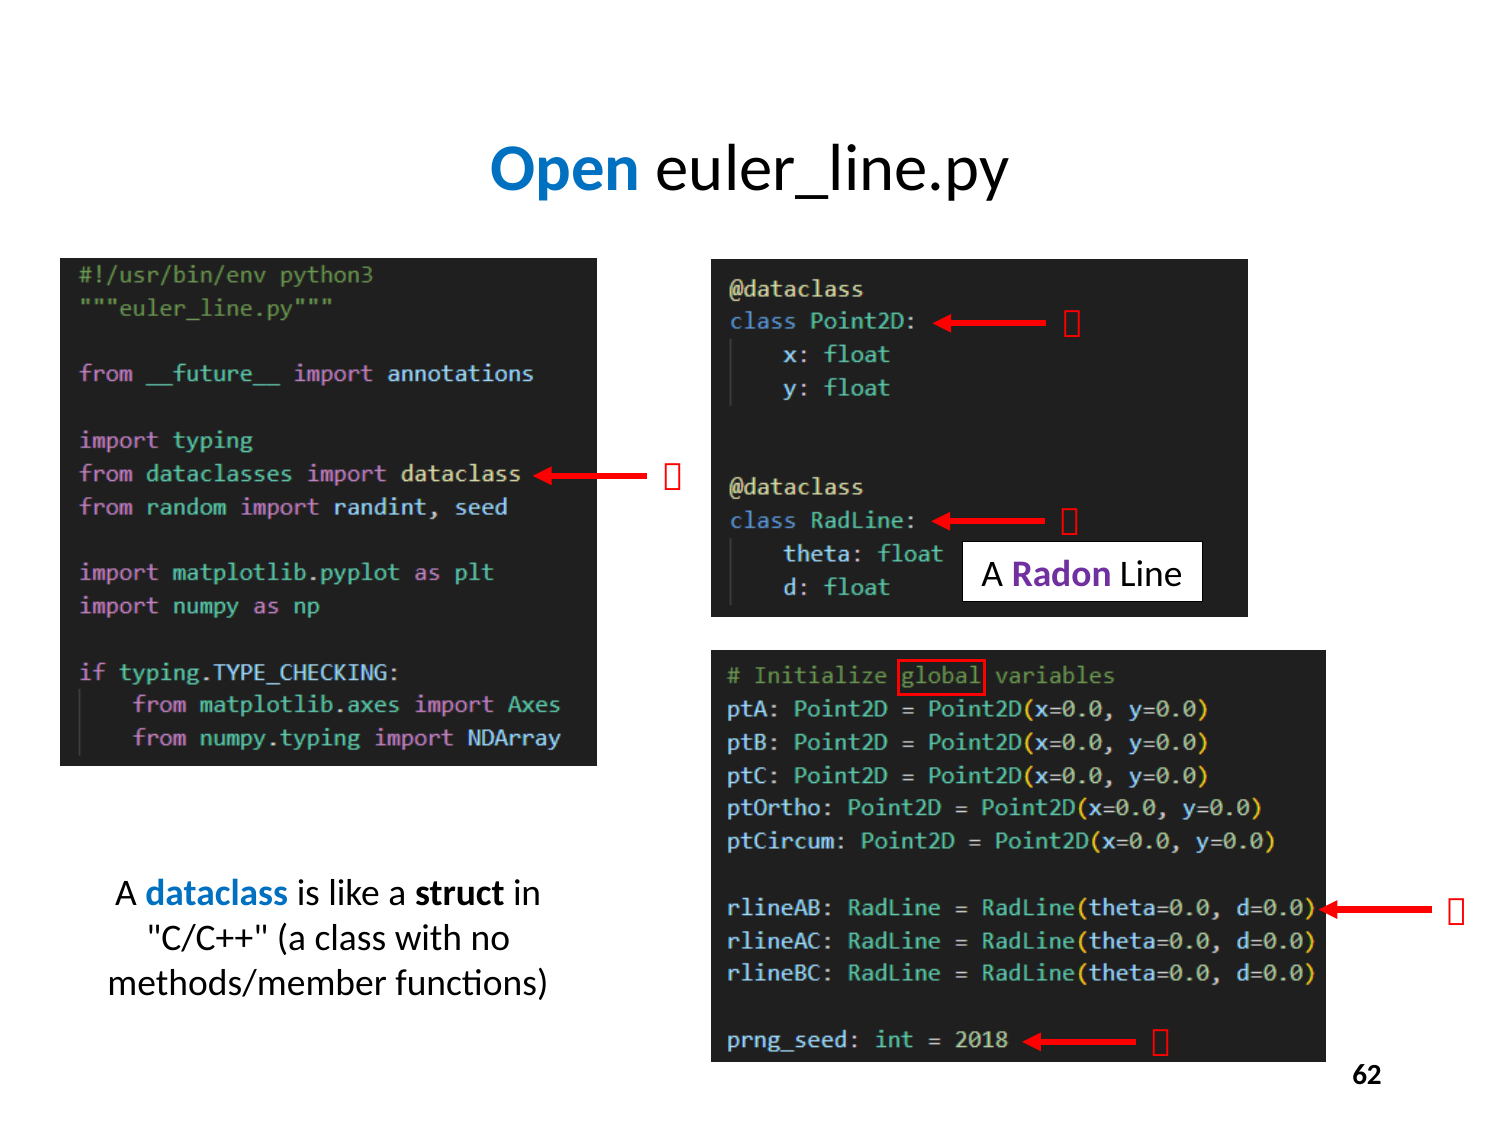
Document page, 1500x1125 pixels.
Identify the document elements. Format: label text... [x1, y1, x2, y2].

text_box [1022, 1011, 1198, 1073]
title Open euler_line.py [103, 59, 1397, 278]
slide_number 62 [1059, 1042, 1397, 1103]
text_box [532, 445, 710, 507]
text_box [932, 292, 1110, 354]
text_box A dataclass is like a struct in "C/C++" (a class with no methods/member functions) [81, 860, 575, 1011]
picture [60, 258, 597, 766]
picture [711, 259, 1248, 617]
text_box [1318, 881, 1494, 942]
picture [711, 650, 1326, 1063]
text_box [931, 491, 1107, 552]
